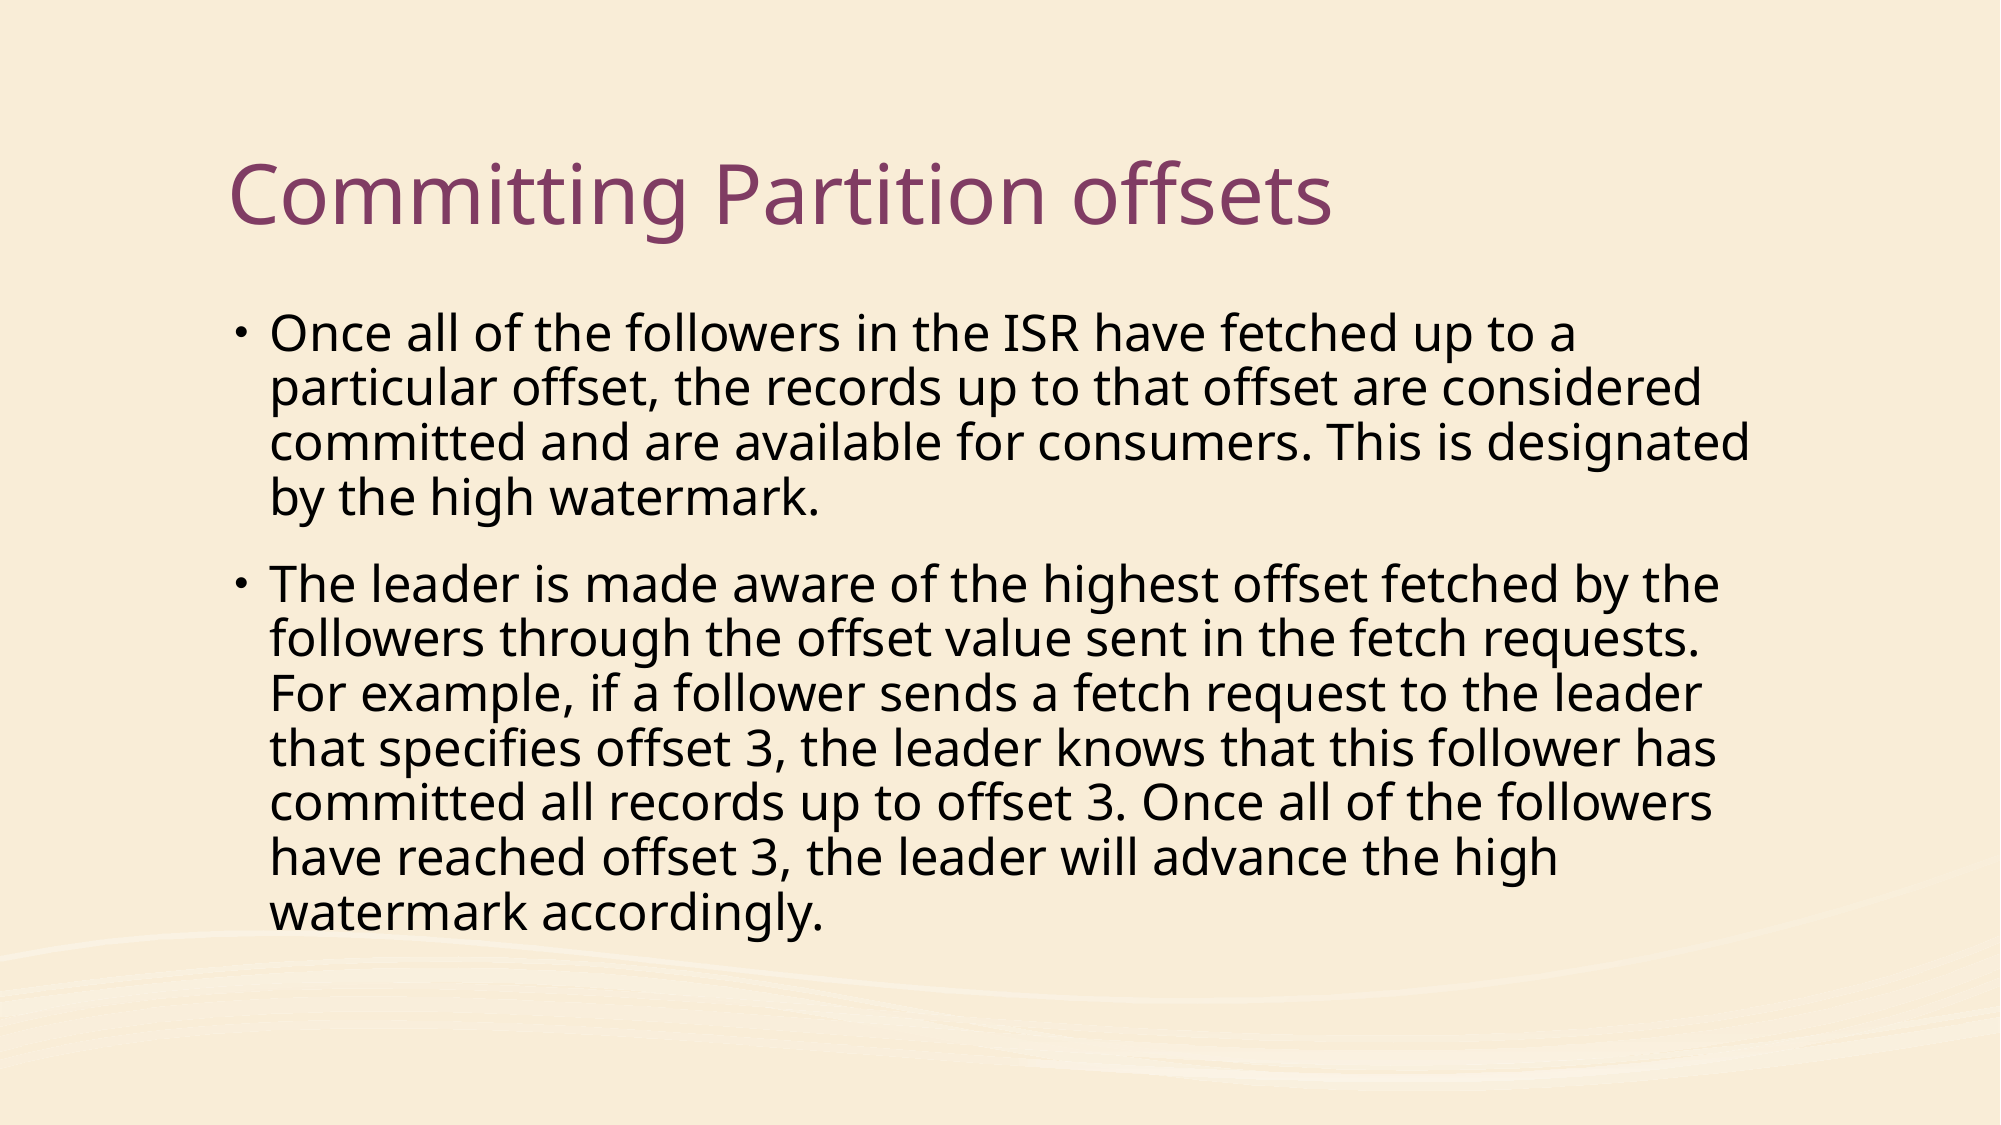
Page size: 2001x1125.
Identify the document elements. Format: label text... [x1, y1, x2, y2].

title Committing Partition offsets [212, 50, 1788, 250]
list Once all of the followers in the ISR have fetched up to a particular offset, the records up to that offset are considered committed and are available for consumers. This is designated by the high watermark. The leader is made aware of the highest offset fetched by the followers through the offset value sent in the fetch requests. For example, if a follower sends a fetch request to the leader that specifies offset 3, the leader knows that this follower has committed all records up to offset 3. Once all of the followers have reached offset 3, the leader will advance the high watermark accordingly. [212, 299, 1788, 950]
